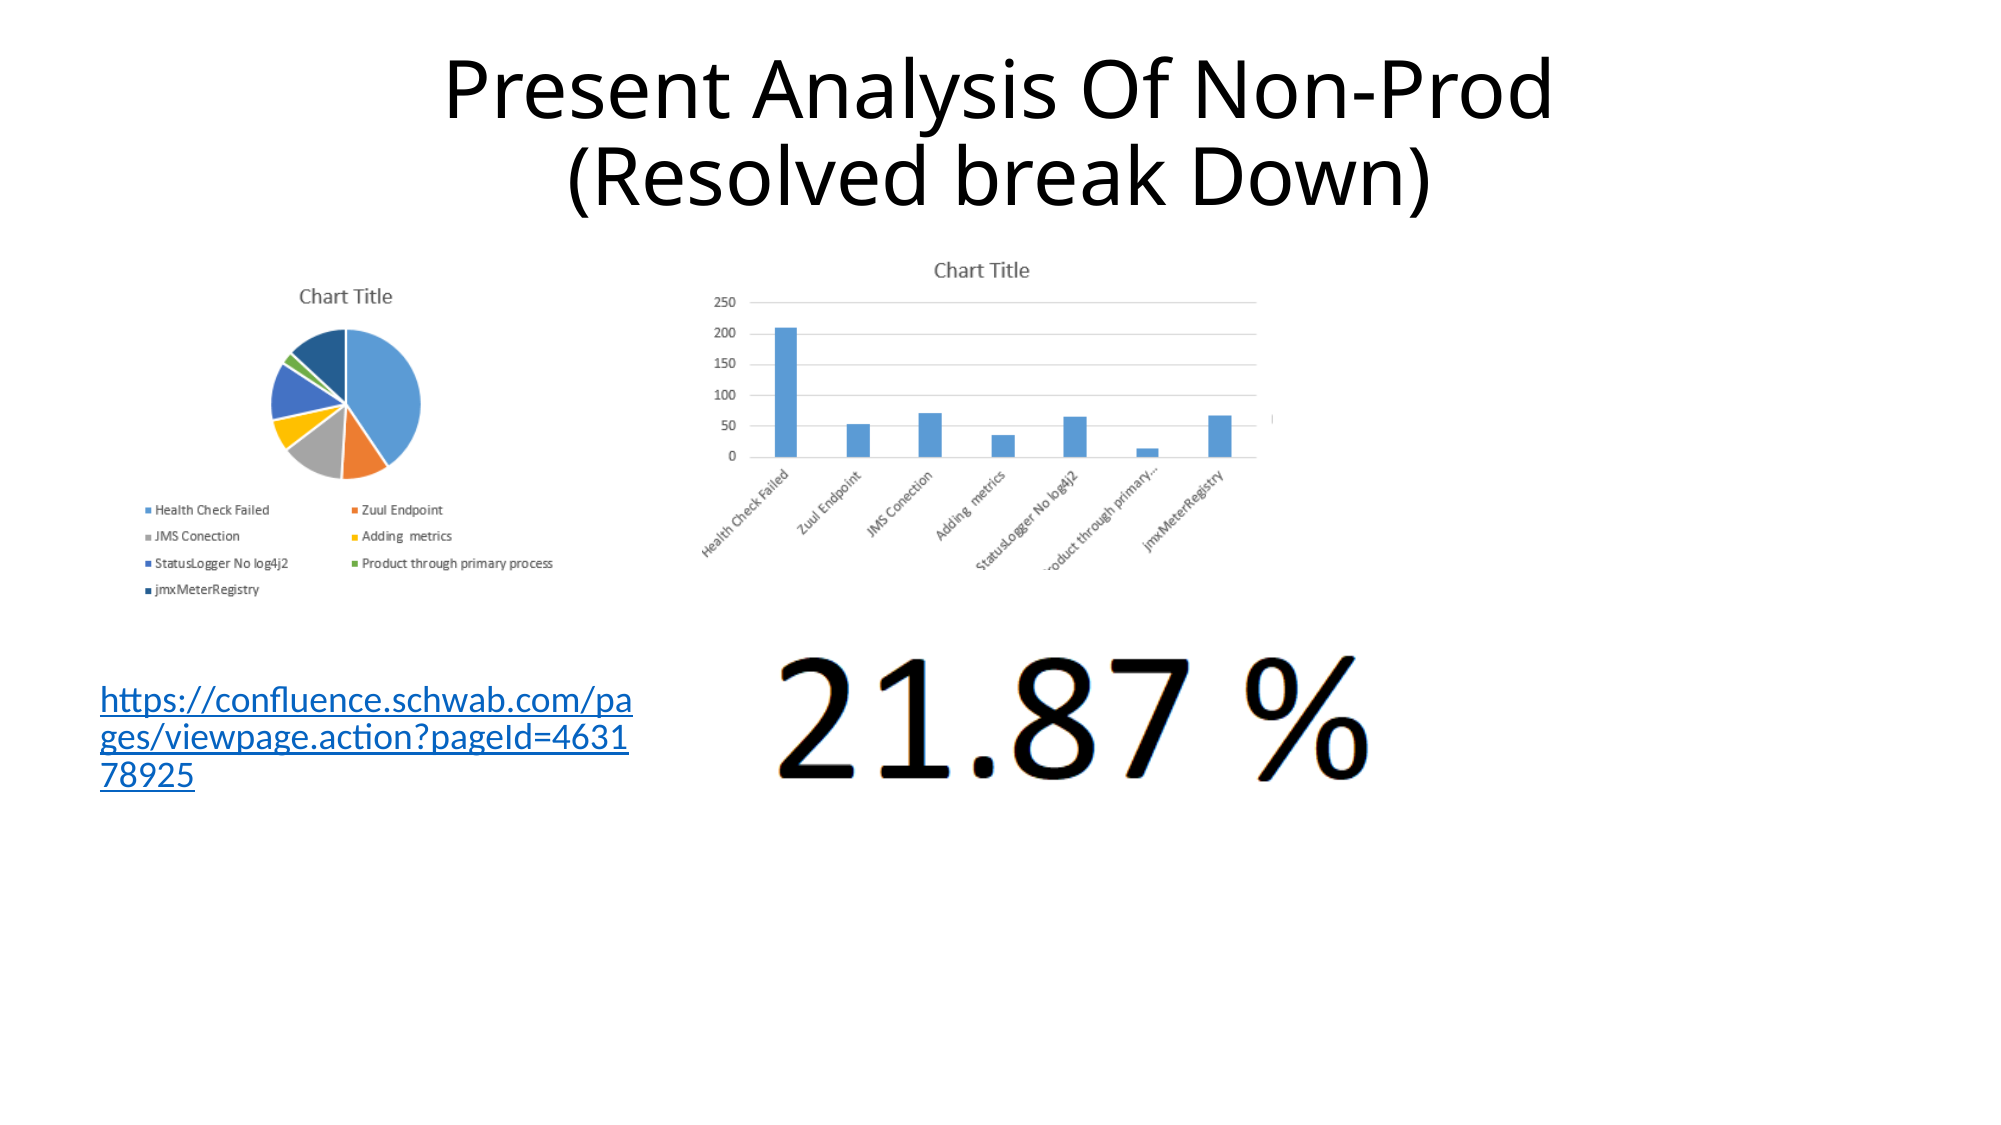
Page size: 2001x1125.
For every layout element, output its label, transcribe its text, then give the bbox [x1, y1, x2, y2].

picture [73, 274, 625, 606]
text_box https://confluence.schwab.com/pages/viewpage.action?pageId=463178925 [85, 667, 656, 727]
title Present Analysis Of Non-Prod (Resolved break Down) [249, 40, 1750, 231]
picture [702, 257, 1376, 813]
